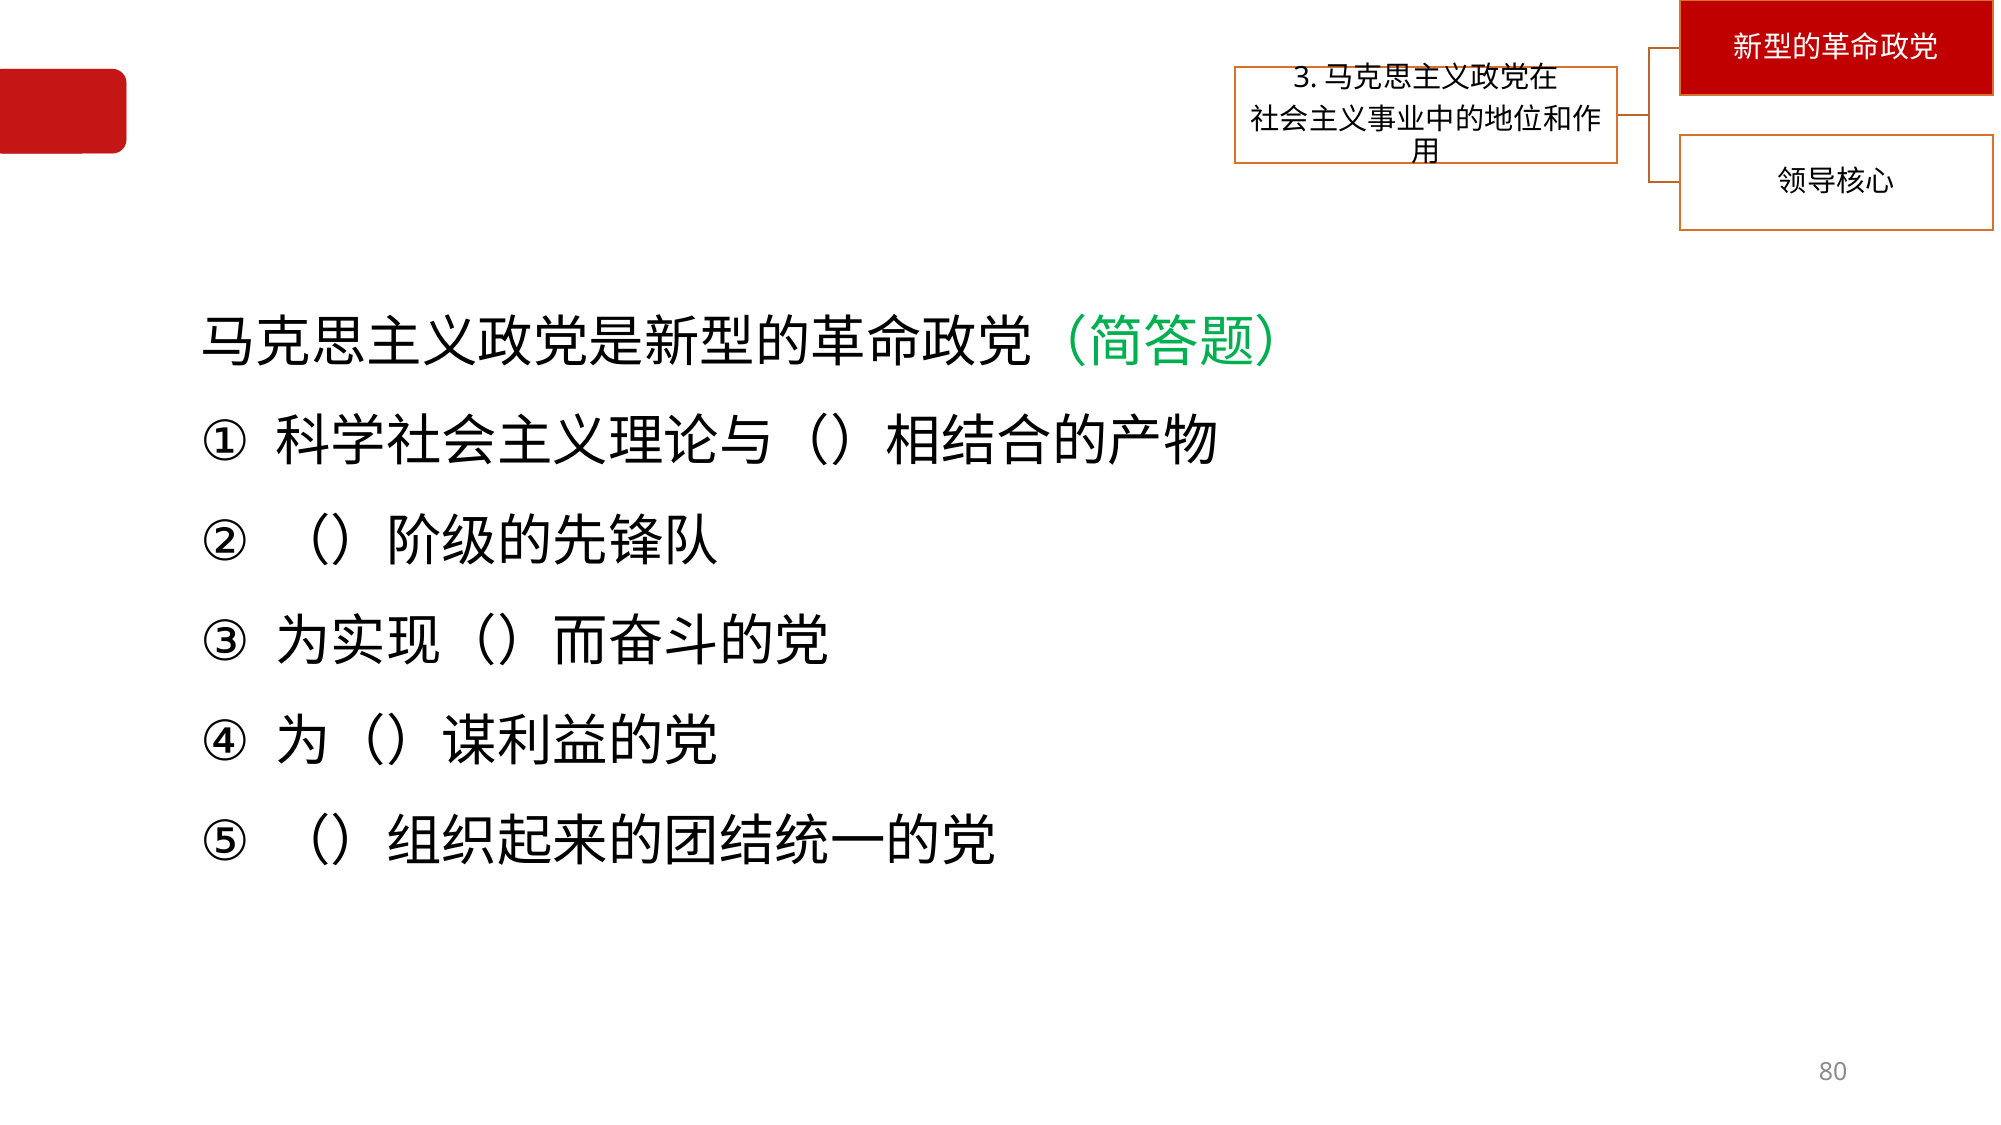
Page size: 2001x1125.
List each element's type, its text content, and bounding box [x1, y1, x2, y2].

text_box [1177, 0, 2000, 231]
slide_number 80 [1412, 1042, 1863, 1103]
list 马克思主义政党是新型的革命政党（简答题） 科学社会主义理论与（）相结合的产物 （）阶级的先锋队 为实现（）而奋斗的党 为（）谋利益的党 （）组织起来的团结统一的党 [185, 264, 1911, 916]
